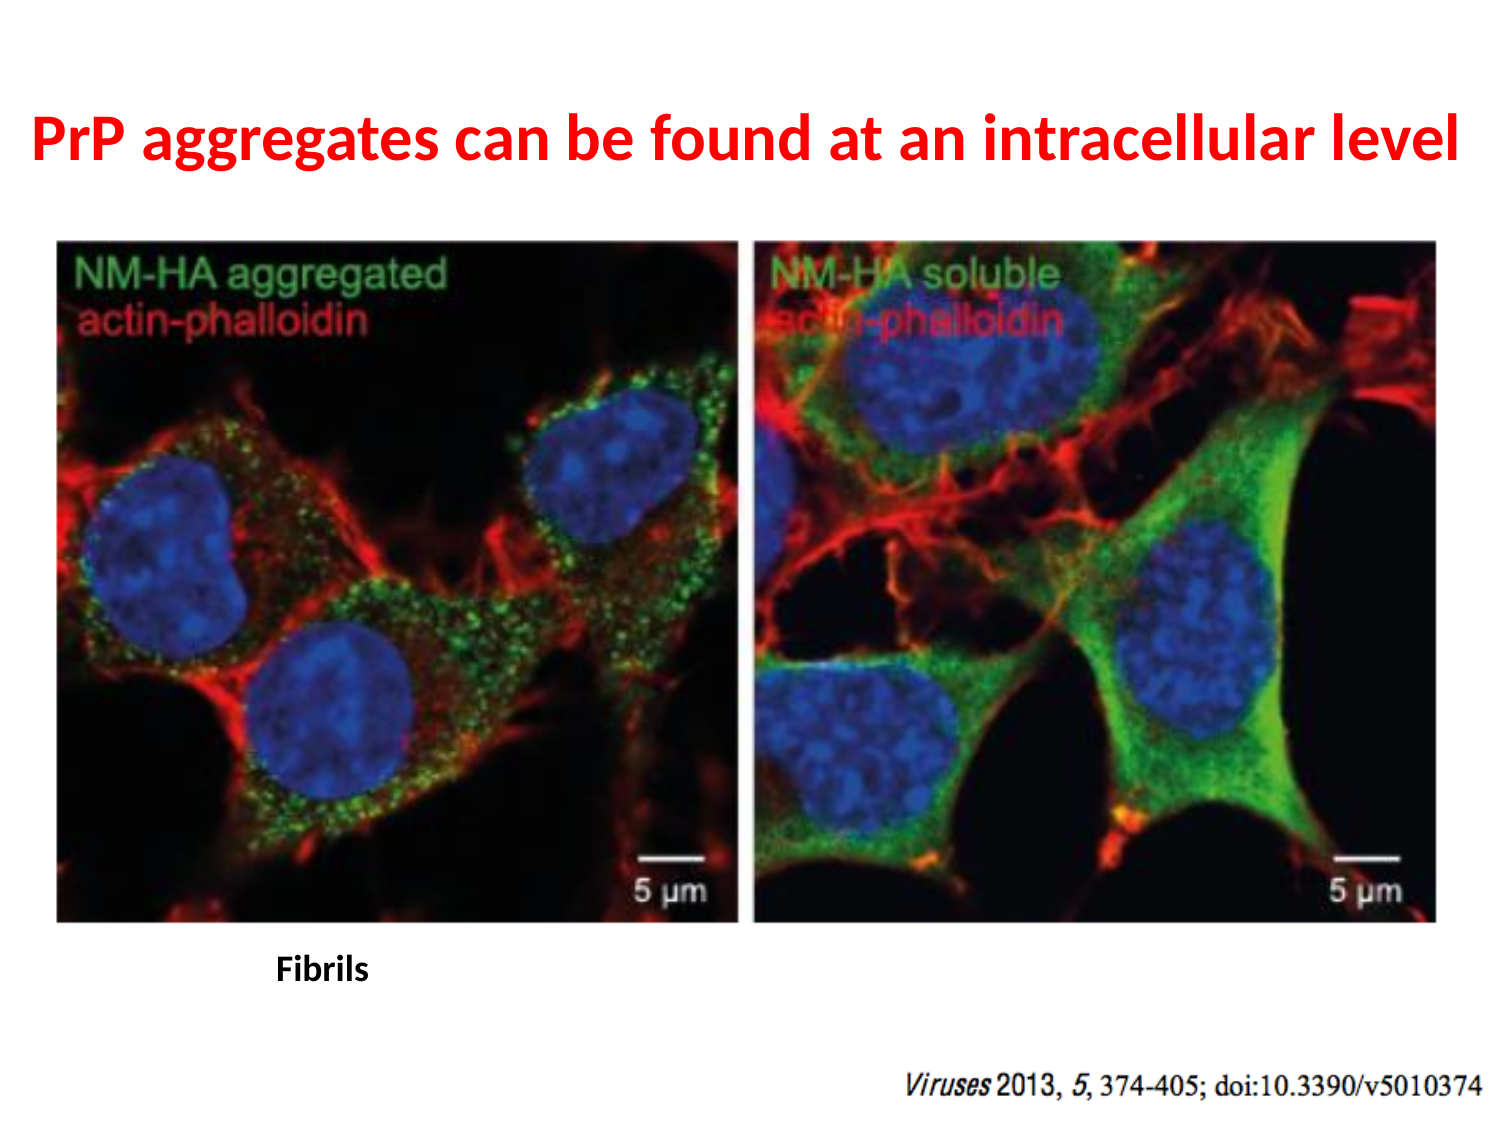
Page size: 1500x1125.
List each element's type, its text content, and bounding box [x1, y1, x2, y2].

text_box Fibrils [261, 944, 385, 997]
picture [887, 1057, 1492, 1108]
picture [47, 232, 1446, 935]
text_box PrP aggregates can be found at an intracellular level [17, 86, 1478, 182]
